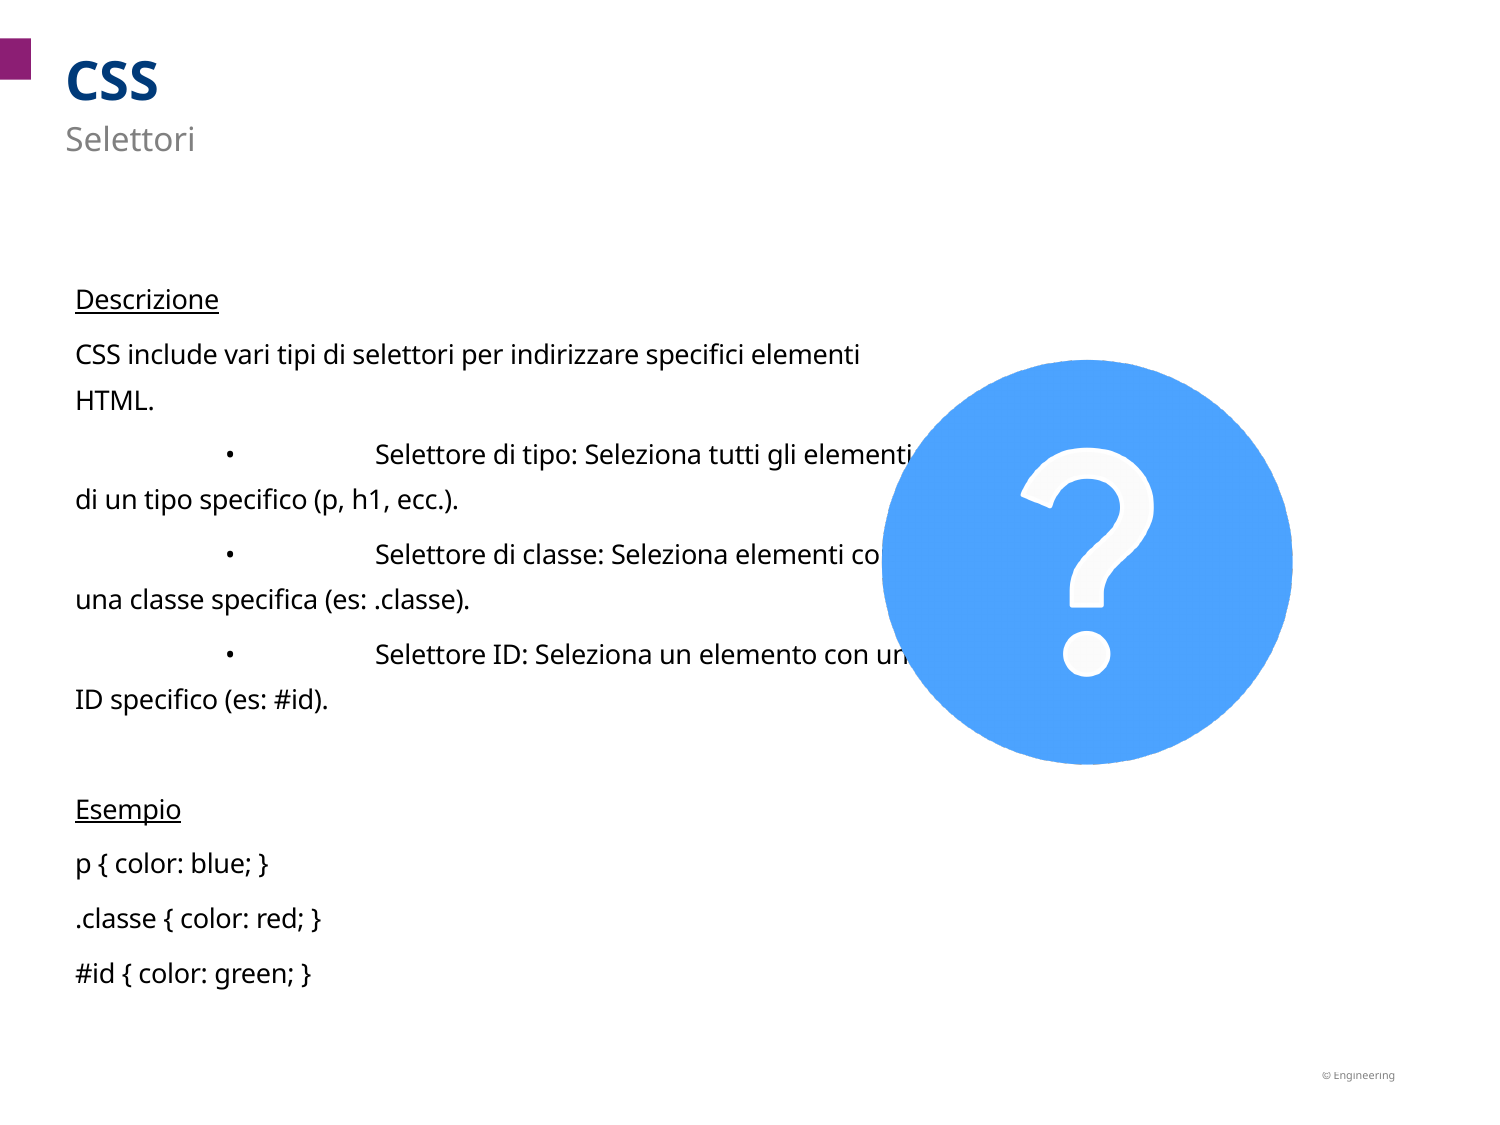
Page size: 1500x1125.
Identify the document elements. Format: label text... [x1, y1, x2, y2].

picture [849, 324, 1325, 800]
list Descrizione CSS include vari tipi di selettori per indirizzare specifici elementi HTML. • Selettore di tipo: Seleziona tutti gli elementi di un tipo specifico (p, h1, ecc.). • Selettore di classe: Seleziona elementi con una classe specifica (es: .classe). • Selettore ID: Seleziona un elemento con un ID specifico (es: #id). Esempio p { color: blue; } .classe { color: red; } #id { color: green; } [75, 262, 928, 1005]
text_box CSS [65, 46, 1284, 91]
text_box Selettori [65, 117, 1269, 162]
